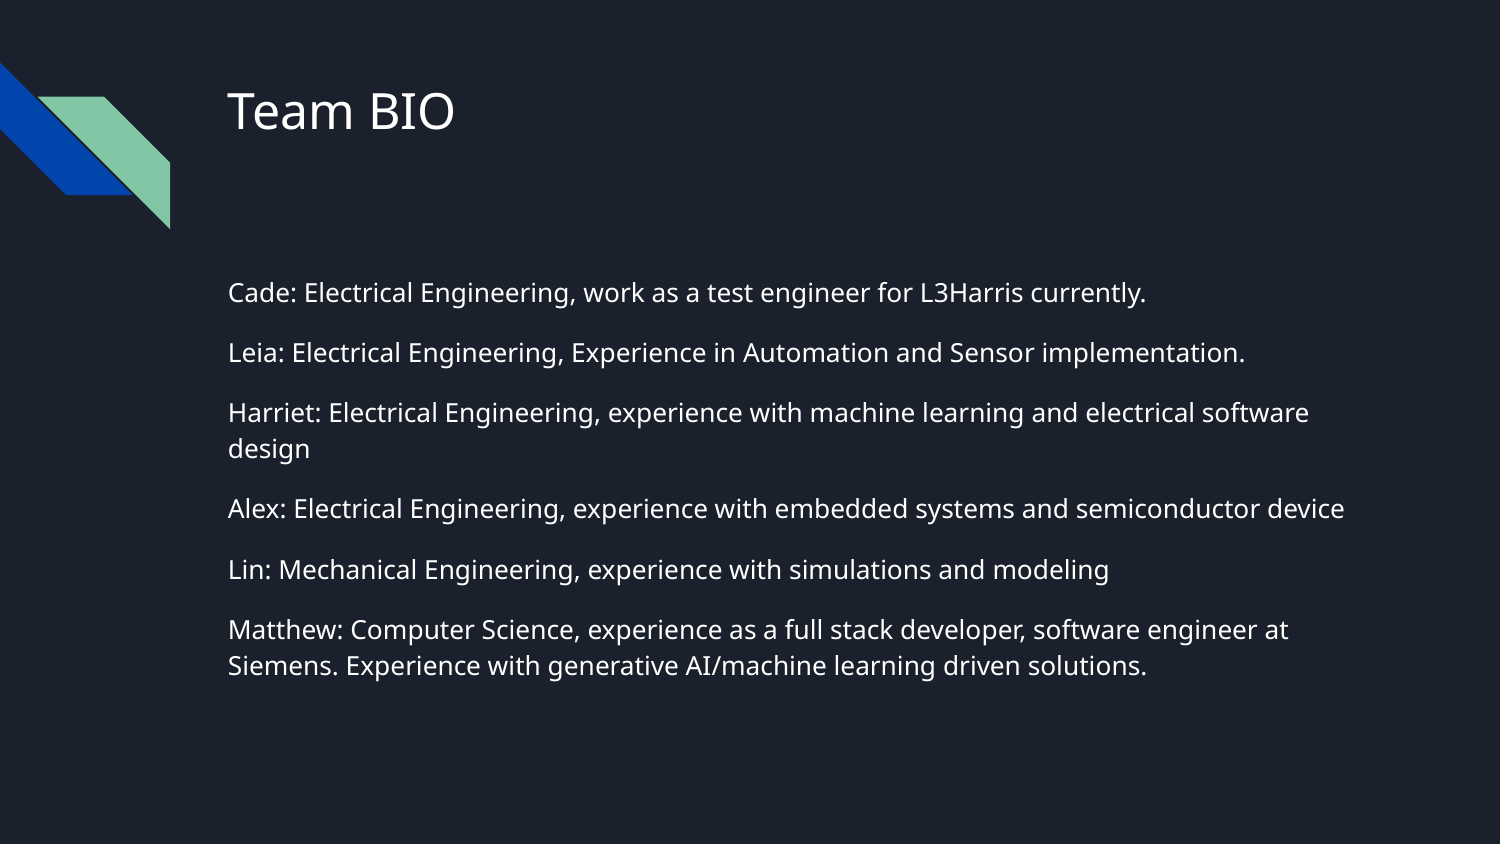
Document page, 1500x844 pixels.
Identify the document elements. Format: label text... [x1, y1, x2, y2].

title Team BIO [212, 64, 1368, 215]
list Cade: Electrical Engineering, work as a test engineer for L3Harris currently. Leia: Electrical Engineering, Experience in Automation and Sensor implementation. Harriet: Electrical Engineering, experience with machine learning and electrical software design Alex: Electrical Engineering, experience with embedded systems and semiconductor device Lin: Mechanical Engineering, experience with simulations and modeling Matthew: Computer Science, experience as a full stack developer, software engineer at Siemens. Experience with generative AI/machine learning driven solutions. [212, 256, 1368, 734]
